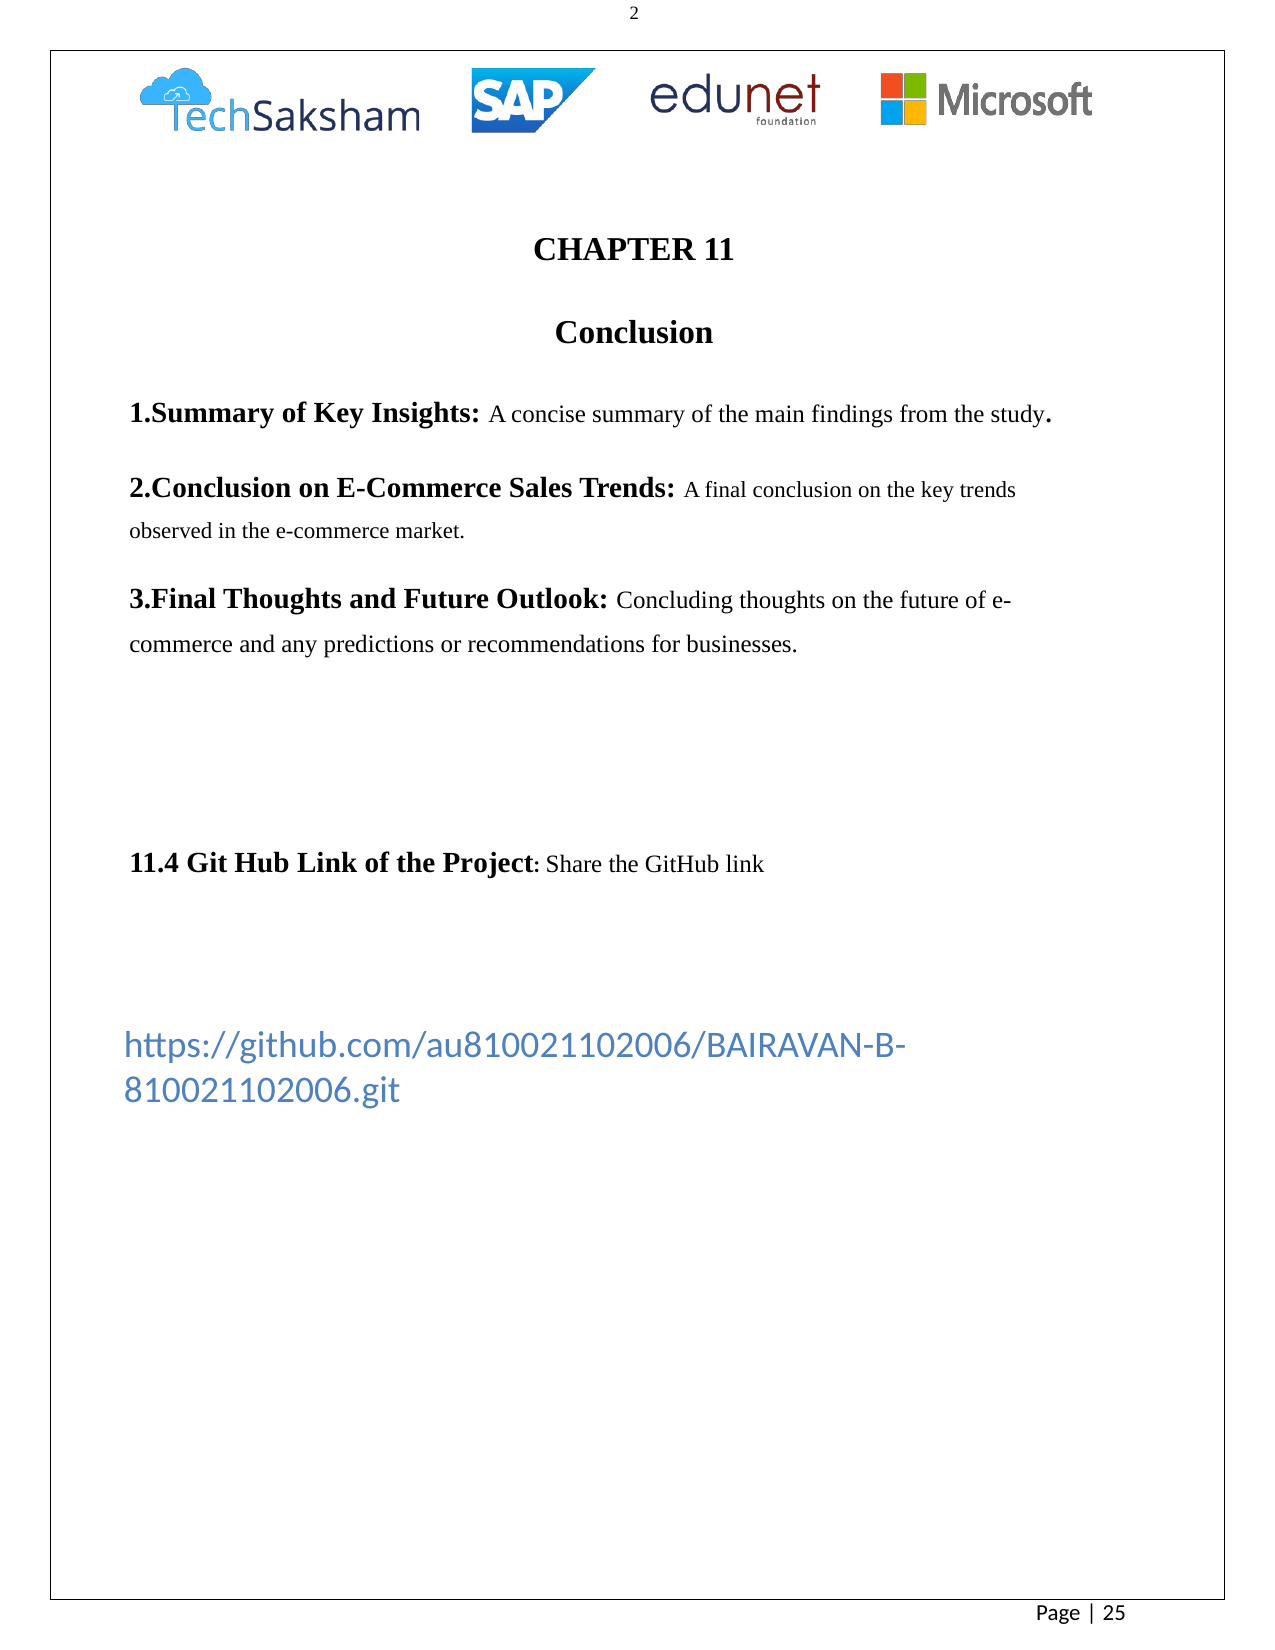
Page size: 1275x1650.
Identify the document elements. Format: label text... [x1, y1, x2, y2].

picture [650, 73, 821, 125]
picture [139, 67, 420, 131]
slide_number Page | 25 [1033, 1597, 1130, 1650]
picture [880, 73, 1092, 125]
text_box CHAPTER 11 Conclusion Summary of Key Insights: A concise summary of the main findings from the study. Conclusion on E-Commerce Sales Trends: A final conclusion on the key trends observed in the e-commerce market. Final Thoughts and Future Outlook: Concluding thoughts on the future of e- commerce and any predictions or recommendations for businesses. [127, 226, 1090, 658]
picture [471, 70, 596, 133]
text_box 2 [627, 0, 642, 24]
text_box https://github.com/au810021102006/BAIRAVAN-B-810021102006.git [109, 1012, 1131, 1118]
text_box 11.4 Git Hub Link of the Project: Share the GitHub link [127, 843, 767, 879]
